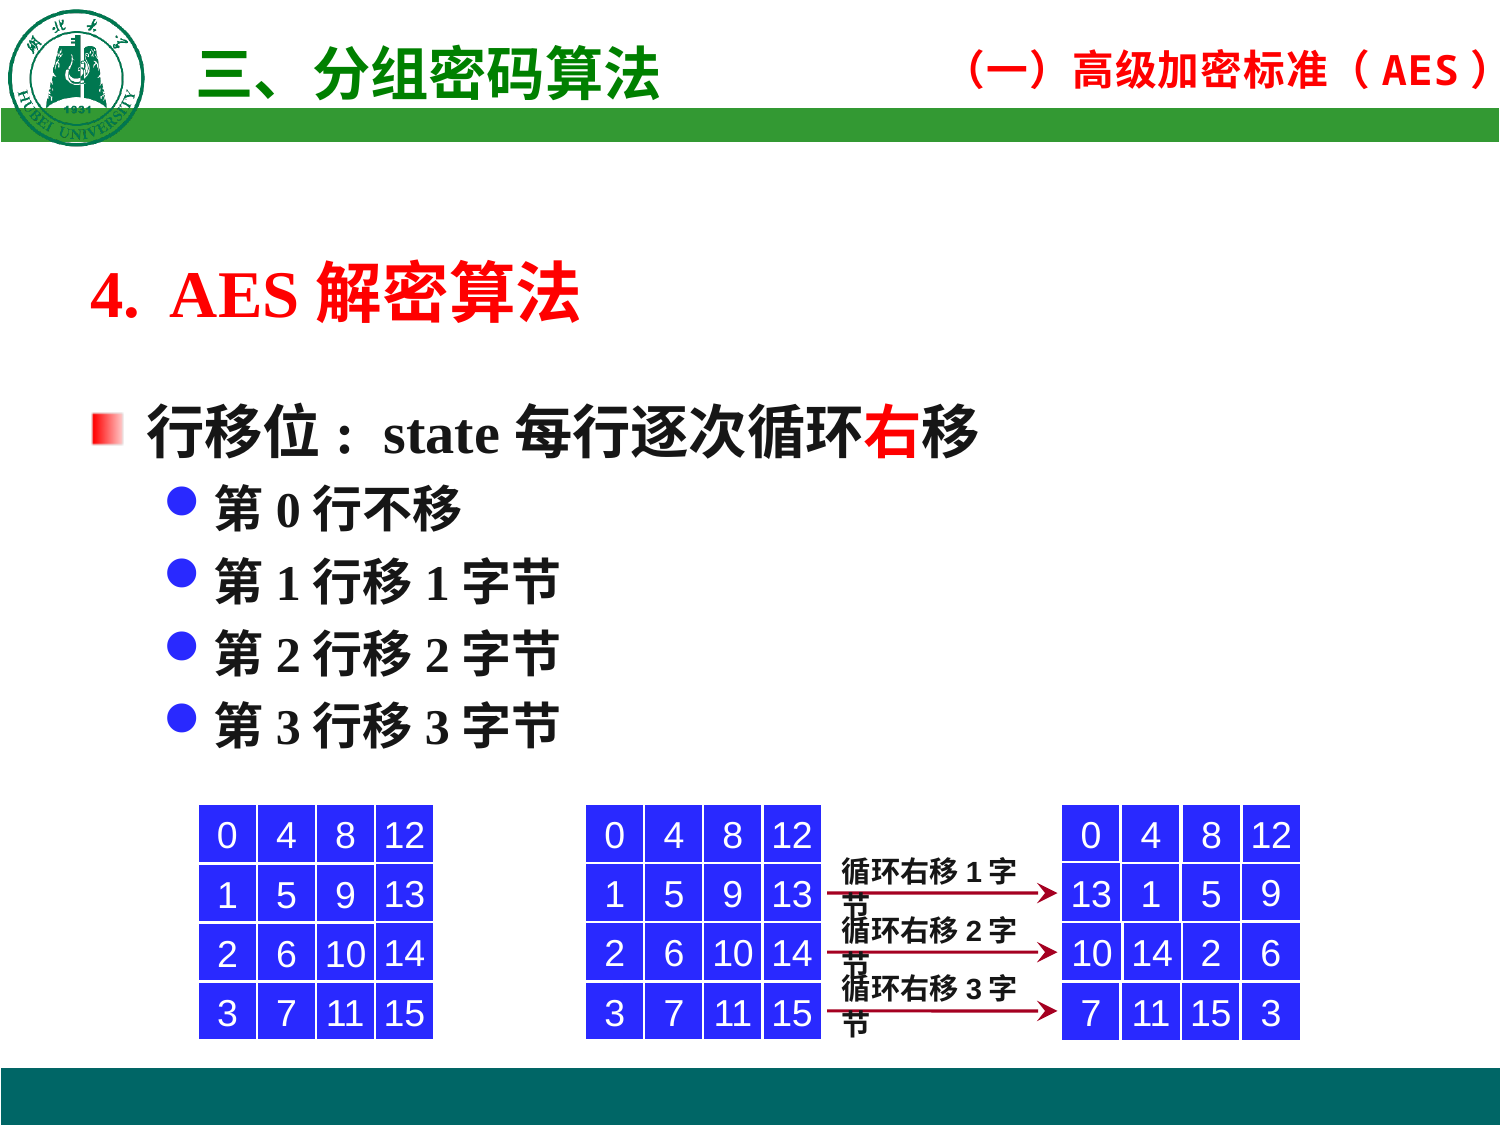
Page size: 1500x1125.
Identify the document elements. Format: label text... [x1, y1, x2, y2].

text_box 5 [644, 863, 703, 922]
text_box 8 [1181, 804, 1241, 864]
text_box 6 [256, 923, 316, 981]
text_box 5 [257, 863, 315, 923]
text_box 11 [315, 981, 375, 1041]
text_box 9 [1241, 864, 1301, 922]
text_box 10 [703, 922, 762, 981]
text_box 15 [375, 981, 435, 1041]
text_box 0 [197, 804, 256, 863]
text_box 1 [197, 863, 257, 923]
text_box 13 [1061, 862, 1122, 923]
picture [0, 0, 167, 175]
text_box 9 [703, 863, 762, 922]
text_box 0 [1061, 804, 1121, 862]
text_box 8 [703, 804, 762, 863]
text_box 14 [1122, 922, 1182, 982]
text_box 12 [375, 804, 435, 863]
text_box 10 [1061, 923, 1122, 982]
text_box 13 [762, 863, 822, 922]
text_box 9 [315, 863, 375, 923]
text_box 2 [585, 922, 644, 981]
text_box 14 [762, 922, 822, 981]
text_box 循环右移3字节 [827, 963, 1052, 1049]
text_box 12 [762, 804, 822, 863]
text_box 15 [1181, 982, 1241, 1041]
text_box 6 [644, 922, 703, 981]
text_box 3 [585, 981, 644, 1041]
list 4. AES解密算法 行移位: state每行逐次循环右移 第0行不移 第1行移1字节 第2行移2字节 第3行移3字节 [74, 243, 1426, 1036]
text_box 11 [1121, 982, 1181, 1041]
text_box 循环右移1字节 [827, 845, 1052, 904]
text_box 4 [256, 804, 315, 863]
text_box 3 [1241, 982, 1301, 1041]
text_box 1 [1122, 864, 1181, 922]
text_box 3 [197, 982, 256, 1041]
text_box 1 [585, 863, 644, 922]
text_box 5 [1181, 864, 1241, 923]
text_box 2 [1182, 923, 1240, 982]
text_box 0 [585, 804, 644, 863]
text_box 4 [644, 804, 703, 863]
text_box 10 [316, 922, 375, 981]
text_box 4 [1121, 804, 1181, 864]
text_box 13 [375, 863, 435, 922]
text_box 12 [1241, 804, 1301, 864]
picture [90, 411, 127, 449]
text_box 11 [703, 981, 762, 1041]
text_box 7 [644, 981, 703, 1041]
text_box 8 [315, 804, 375, 863]
text_box 7 [1061, 982, 1121, 1041]
text_box 6 [1240, 922, 1301, 982]
text_box 2 [197, 923, 256, 982]
text_box 7 [256, 981, 315, 1041]
text_box 循环右移2字节 [827, 904, 1052, 963]
picture [0, 1067, 1500, 1125]
text_box 15 [762, 981, 822, 1041]
text_box 14 [375, 922, 435, 981]
